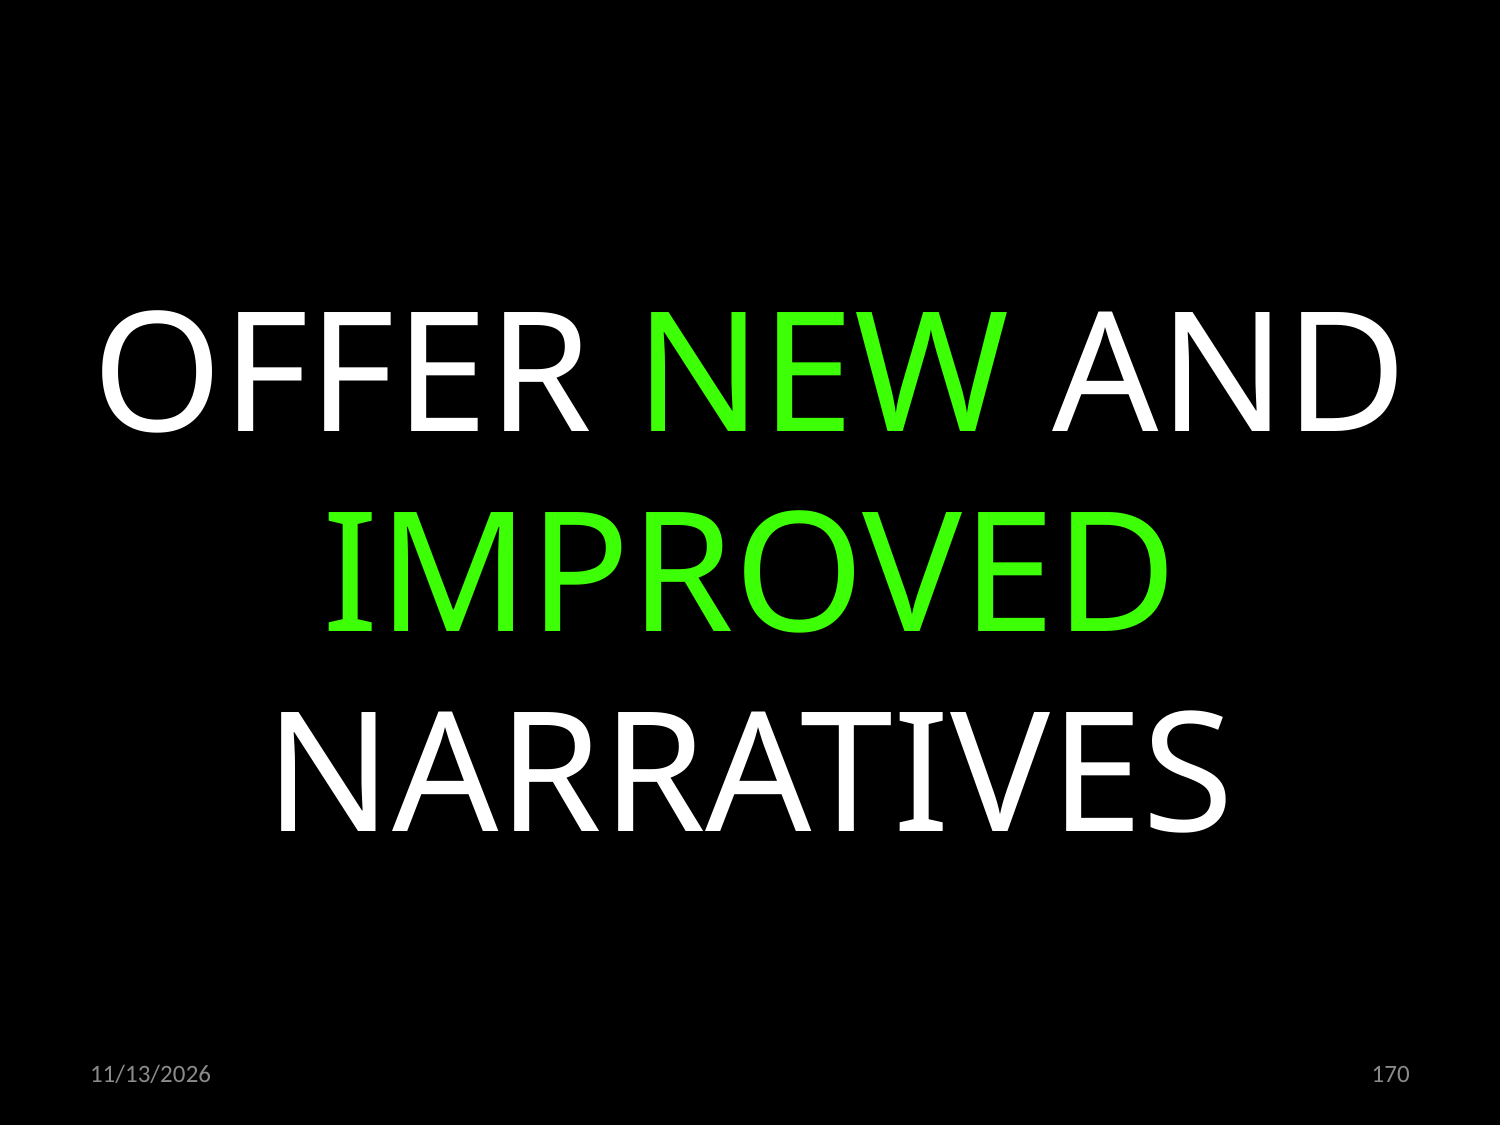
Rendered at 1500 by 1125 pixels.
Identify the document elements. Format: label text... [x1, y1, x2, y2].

slide_number 170 [1074, 1042, 1425, 1103]
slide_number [75, 1042, 425, 1103]
text_box OFFER NEW AND IMPROVED NARRATIVES [0, 257, 1500, 359]
